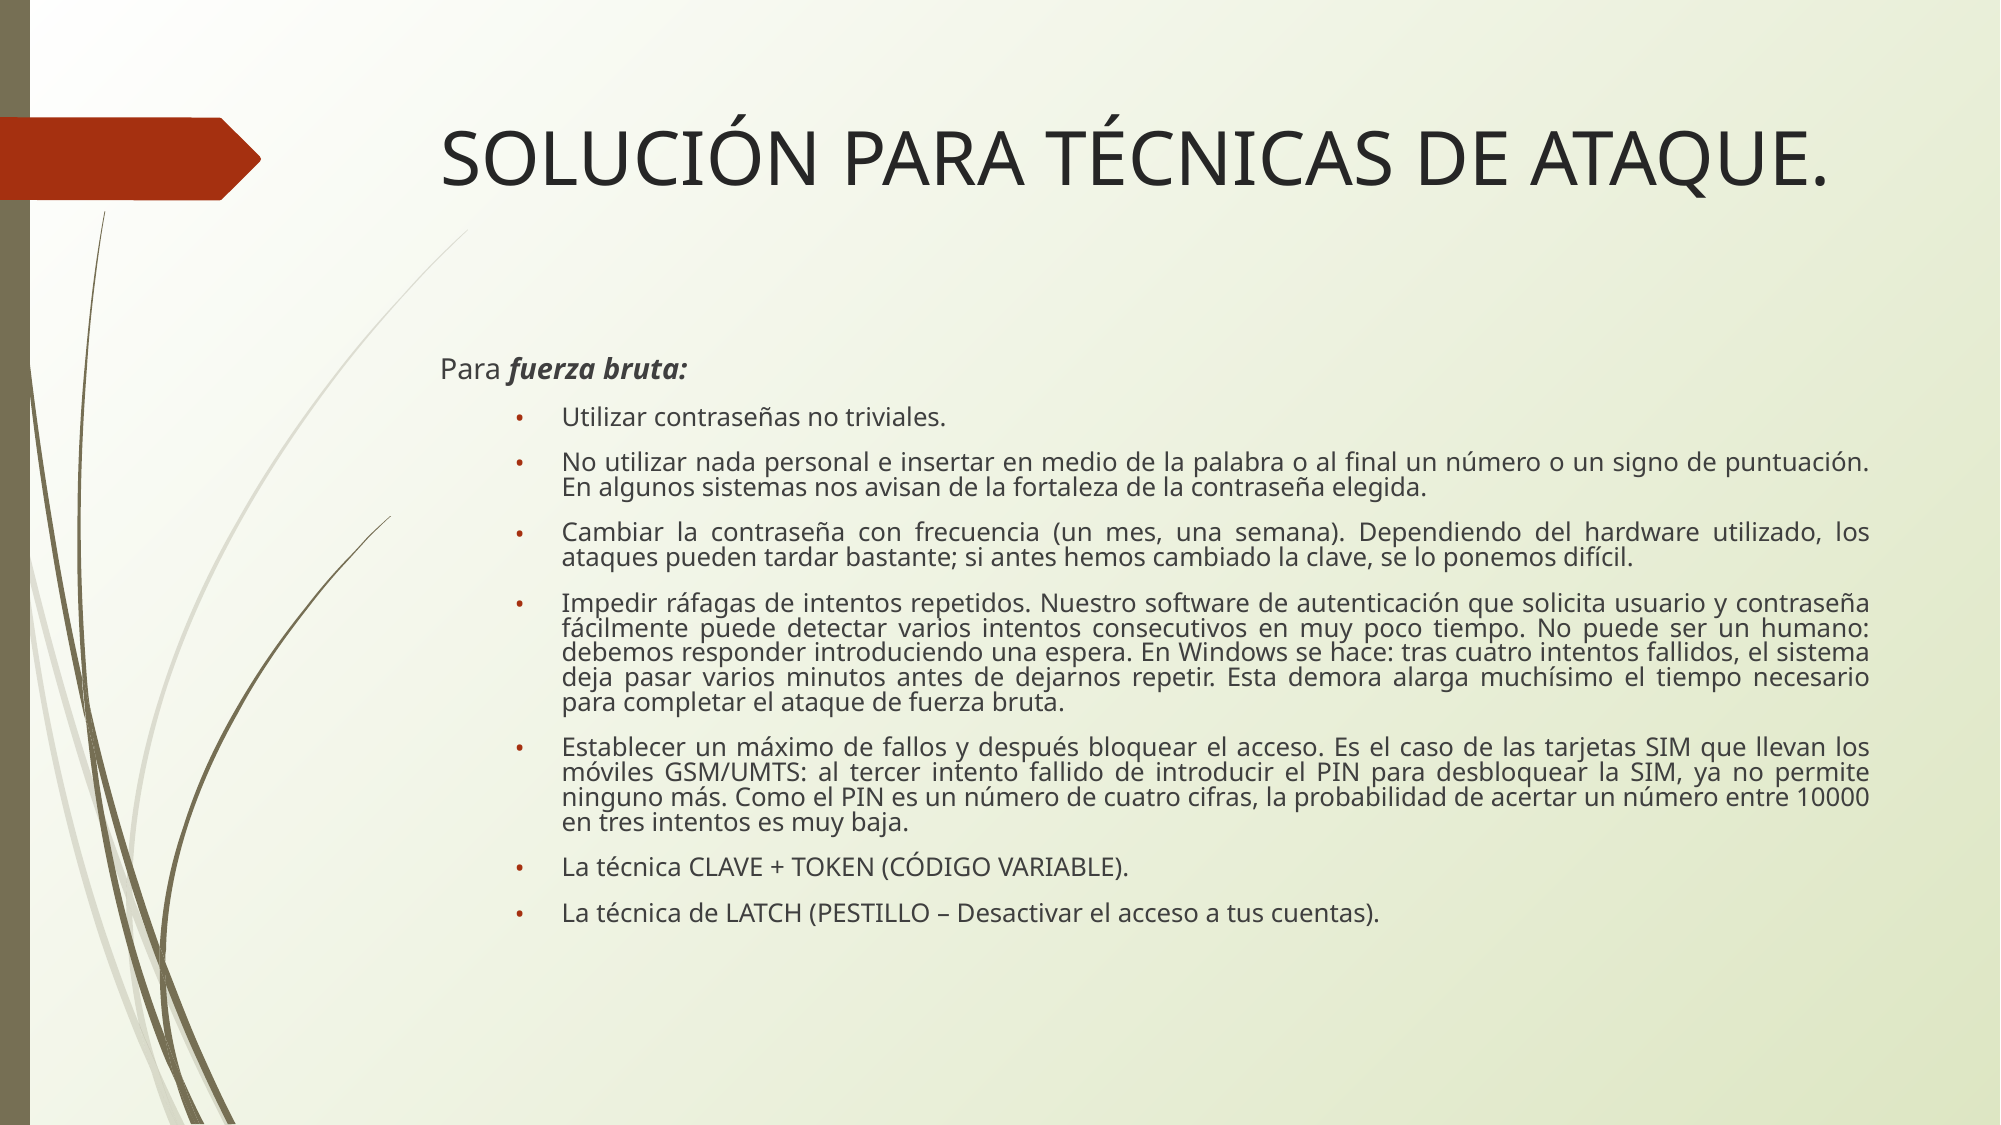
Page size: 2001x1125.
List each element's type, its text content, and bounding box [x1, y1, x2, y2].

title SOLUCIÓN PARA TÉCNICAS DE ATAQUE. [425, 102, 1888, 313]
list Para fuerza bruta: Utilizar contraseñas no triviales. No utilizar nada personal e insertar en medio de la palabra o al final un número o un signo de puntuación. En algunos sistemas nos avisan de la fortaleza de la contraseña elegida. Cambiar la contraseña con frecuencia (un mes, una semana). Dependiendo del hardware utilizado, los ataques pueden tardar bastante; si antes hemos cambiado la clave, se lo ponemos difícil. Impedir ráfagas de intentos repetidos. Nuestro software de autenticación que solicita usuario y contraseña fácilmente puede detectar varios intentos consecutivos en muy poco tiempo. No puede ser un humano: debemos responder introduciendo una espera. En Windows se hace: tras cuatro intentos fallidos, el sistema deja pasar varios minutos antes de dejarnos repetir. Esta demora alarga muchísimo el tiempo necesario para completar el ataque de fuerza bruta. Establecer un máximo de fallos y después bloquear el acceso. Es el caso de las tarjetas SIM que llevan los móviles GSM/UMTS: al tercer intento fallido de introducir el PIN para desbloquear la SIM, ya no permite ninguno más. Como el PIN es un número de cuatro cifras, la probabilidad de acertar un número entre 10000 en tres intentos es muy baja. La técnica CLAVE + TOKEN (CÓDIGO VARIABLE). La técnica de LATCH (PESTILLO – Desactivar el acceso a tus cuentas). [424, 350, 1888, 970]
